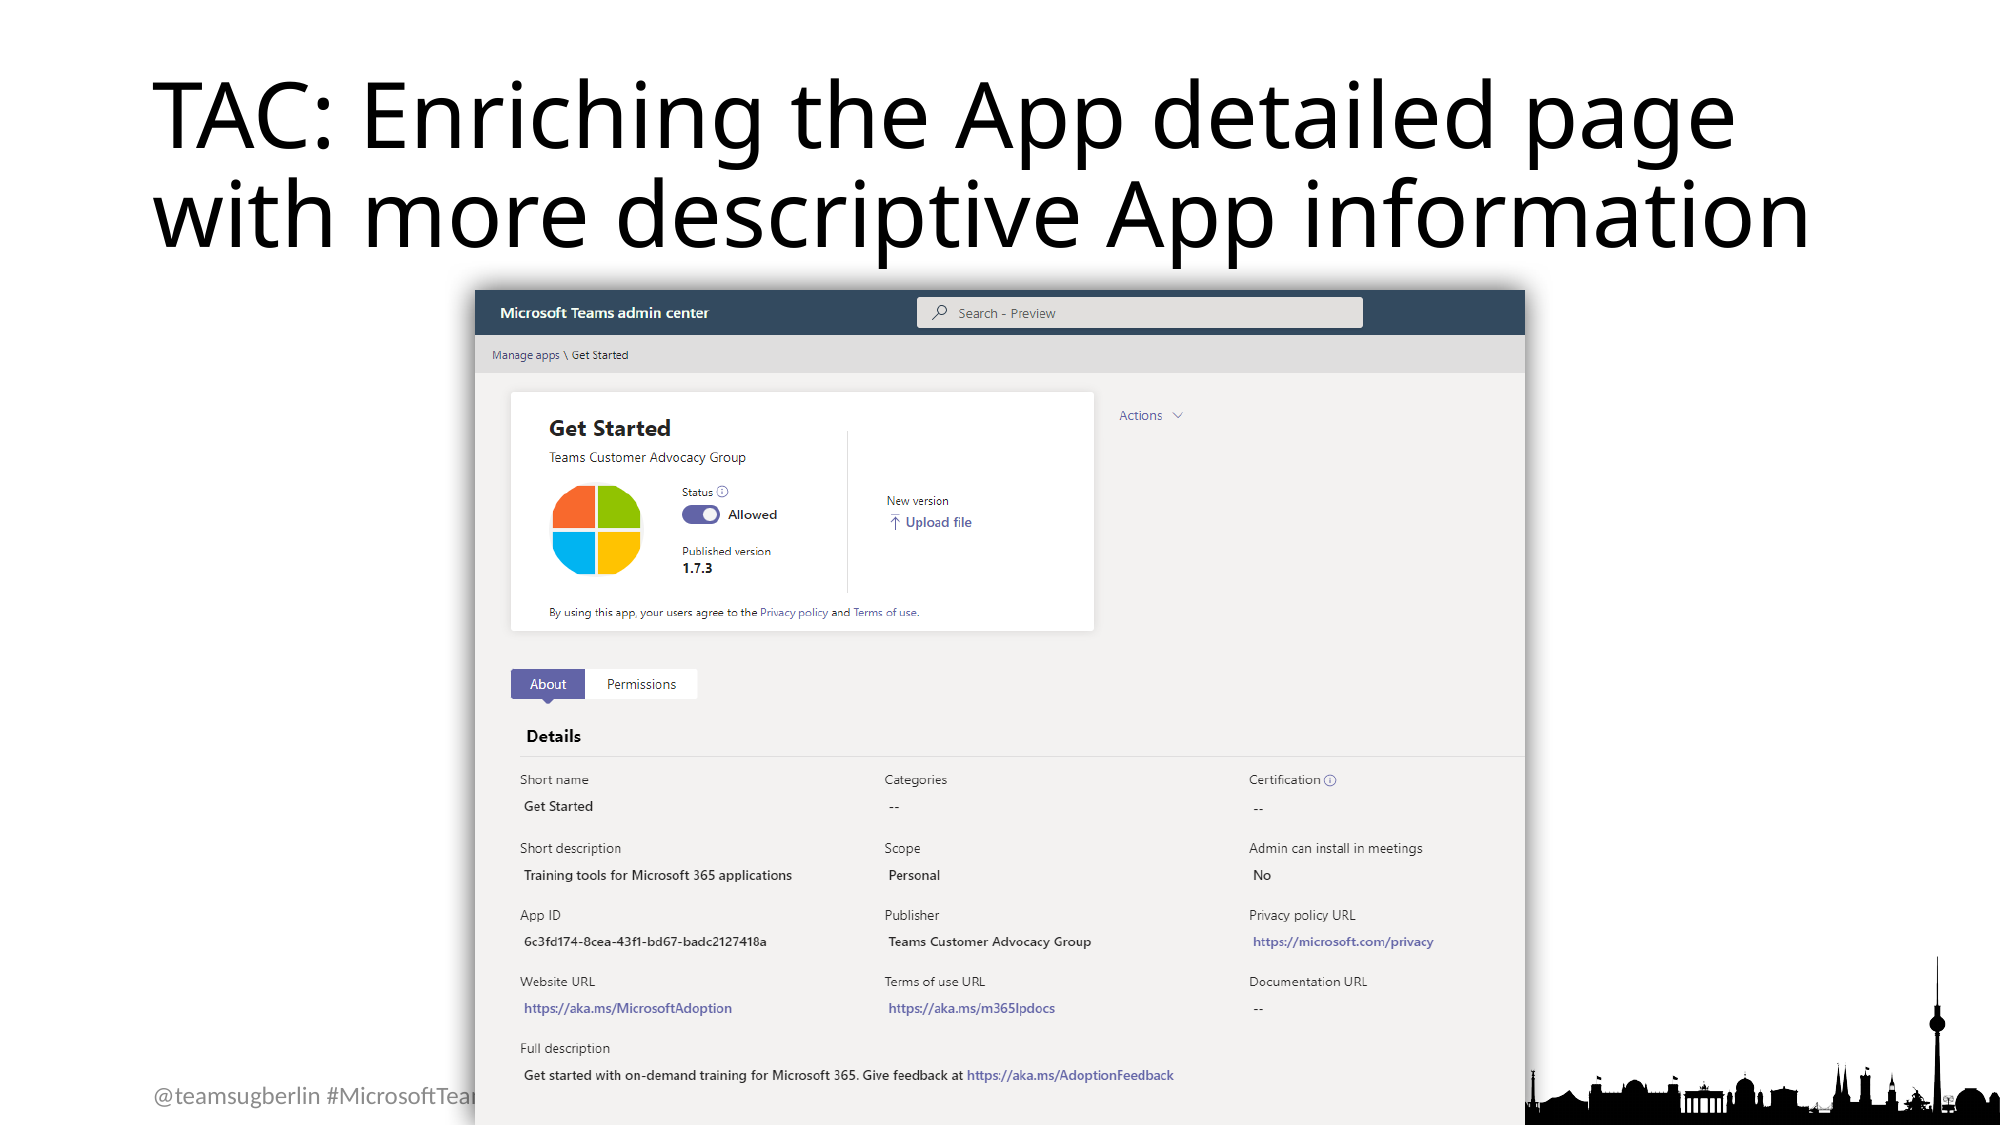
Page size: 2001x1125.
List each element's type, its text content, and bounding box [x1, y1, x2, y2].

title TAC: Enriching the App detailed page with more descriptive App information [137, 59, 1863, 278]
picture [475, 290, 2000, 1125]
